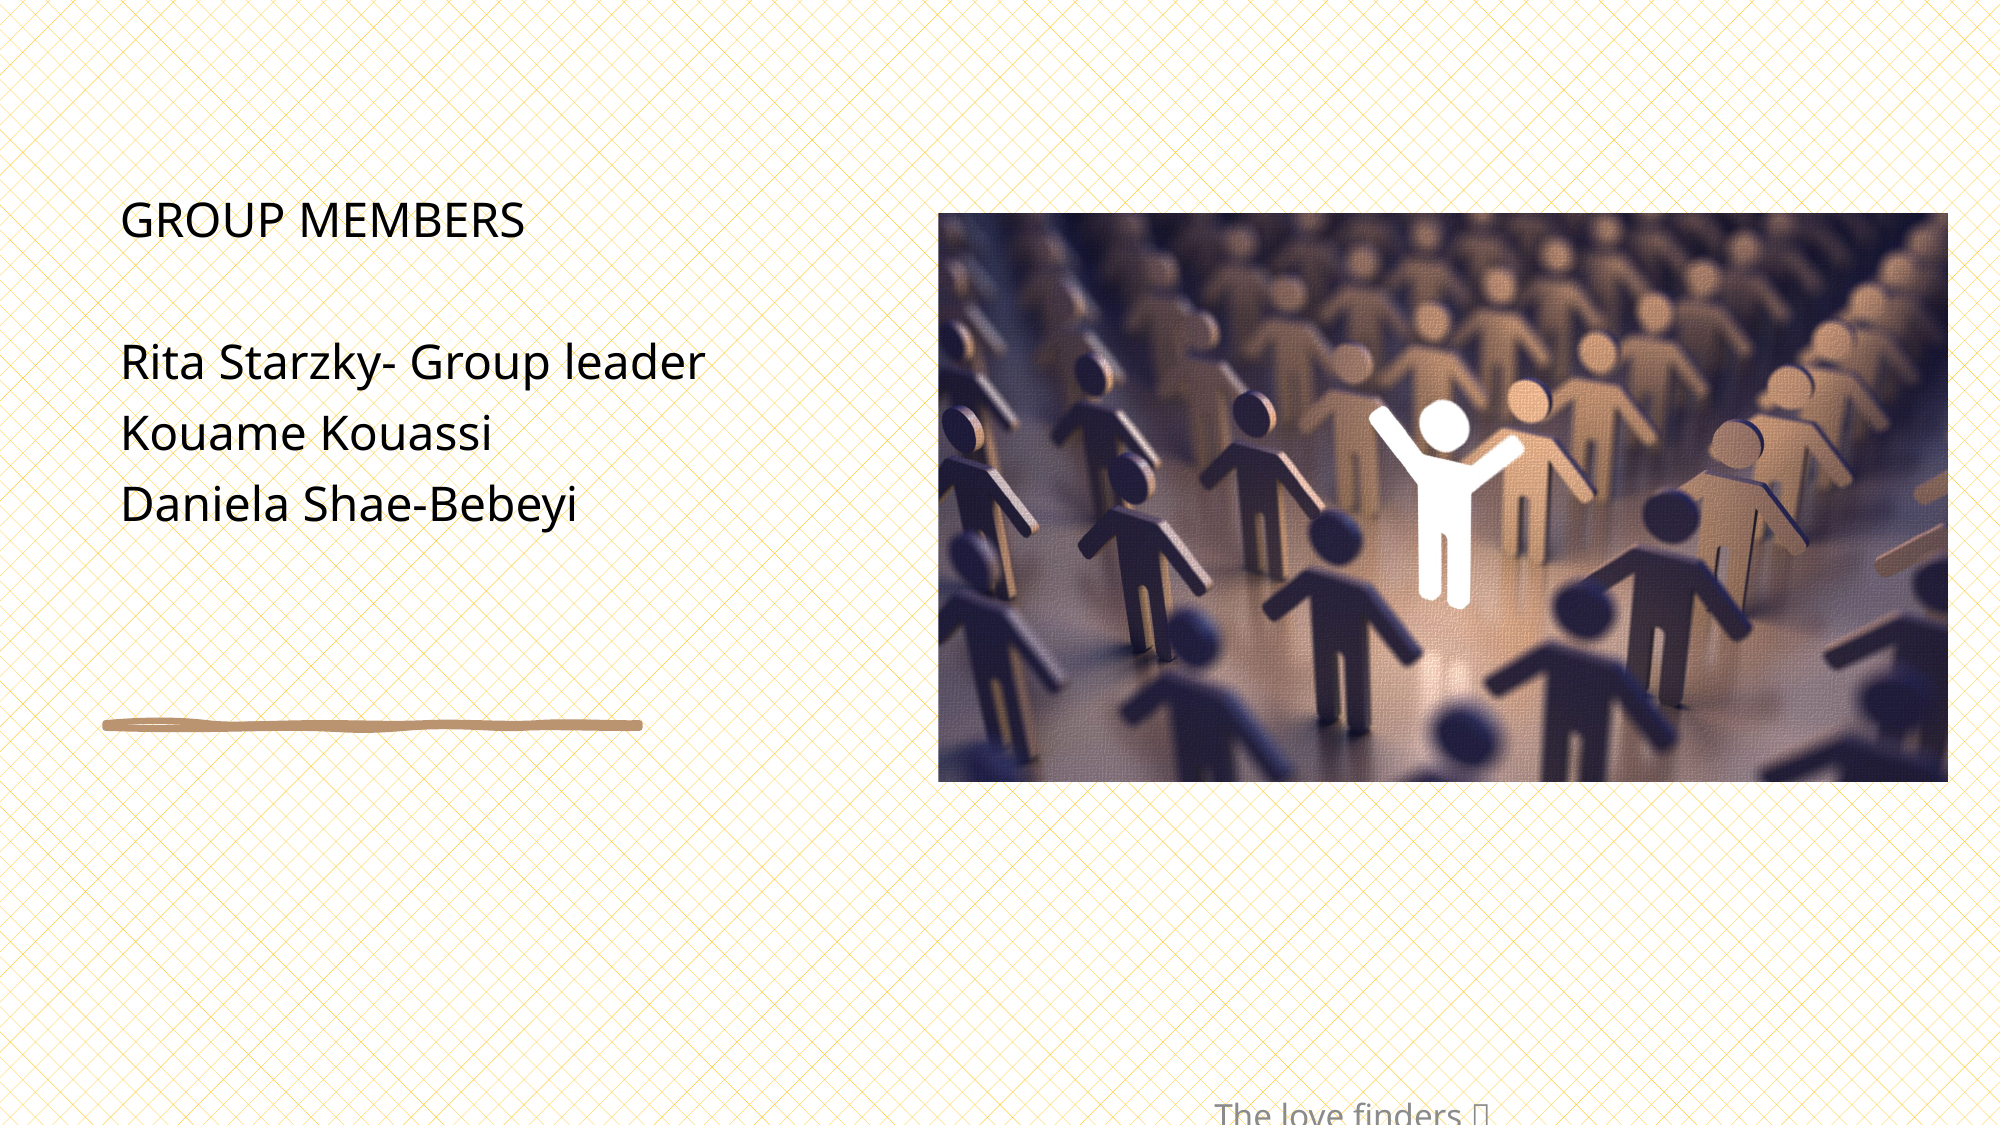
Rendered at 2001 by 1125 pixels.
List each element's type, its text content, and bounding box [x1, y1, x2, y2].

text_box [104, 719, 641, 731]
text_box [0, 0, 2000, 1125]
picture [938, 213, 1948, 782]
footer The love finders 💕 [662, 1065, 2000, 1125]
text_box GROUP MEMBERS Rita Starzky- Group leader Kouame Kouassi Daniela Shae-Bebeyi [104, 104, 801, 744]
